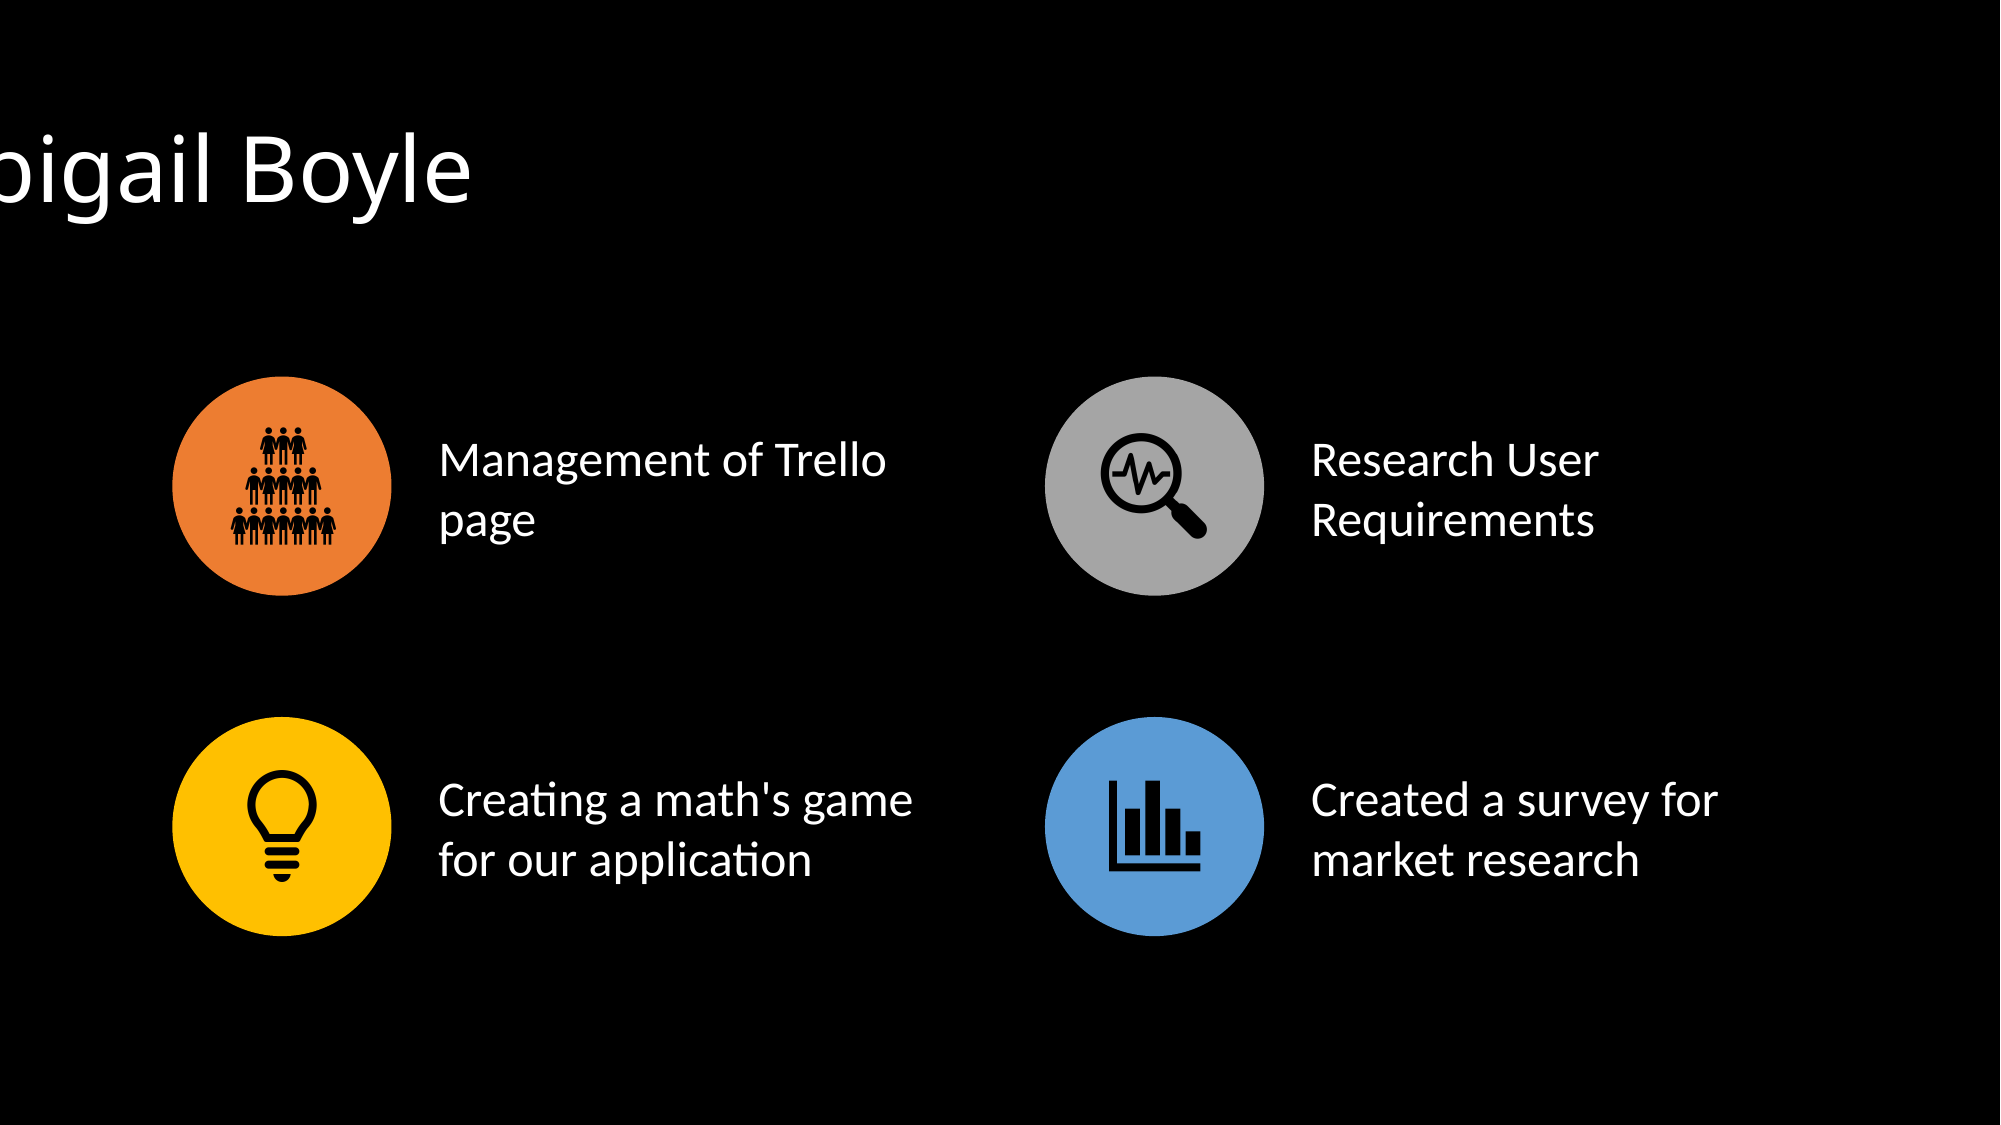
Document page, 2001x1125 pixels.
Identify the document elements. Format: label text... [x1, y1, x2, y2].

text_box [137, 299, 1863, 1014]
title Abigail Boyle [0, 64, 1632, 282]
